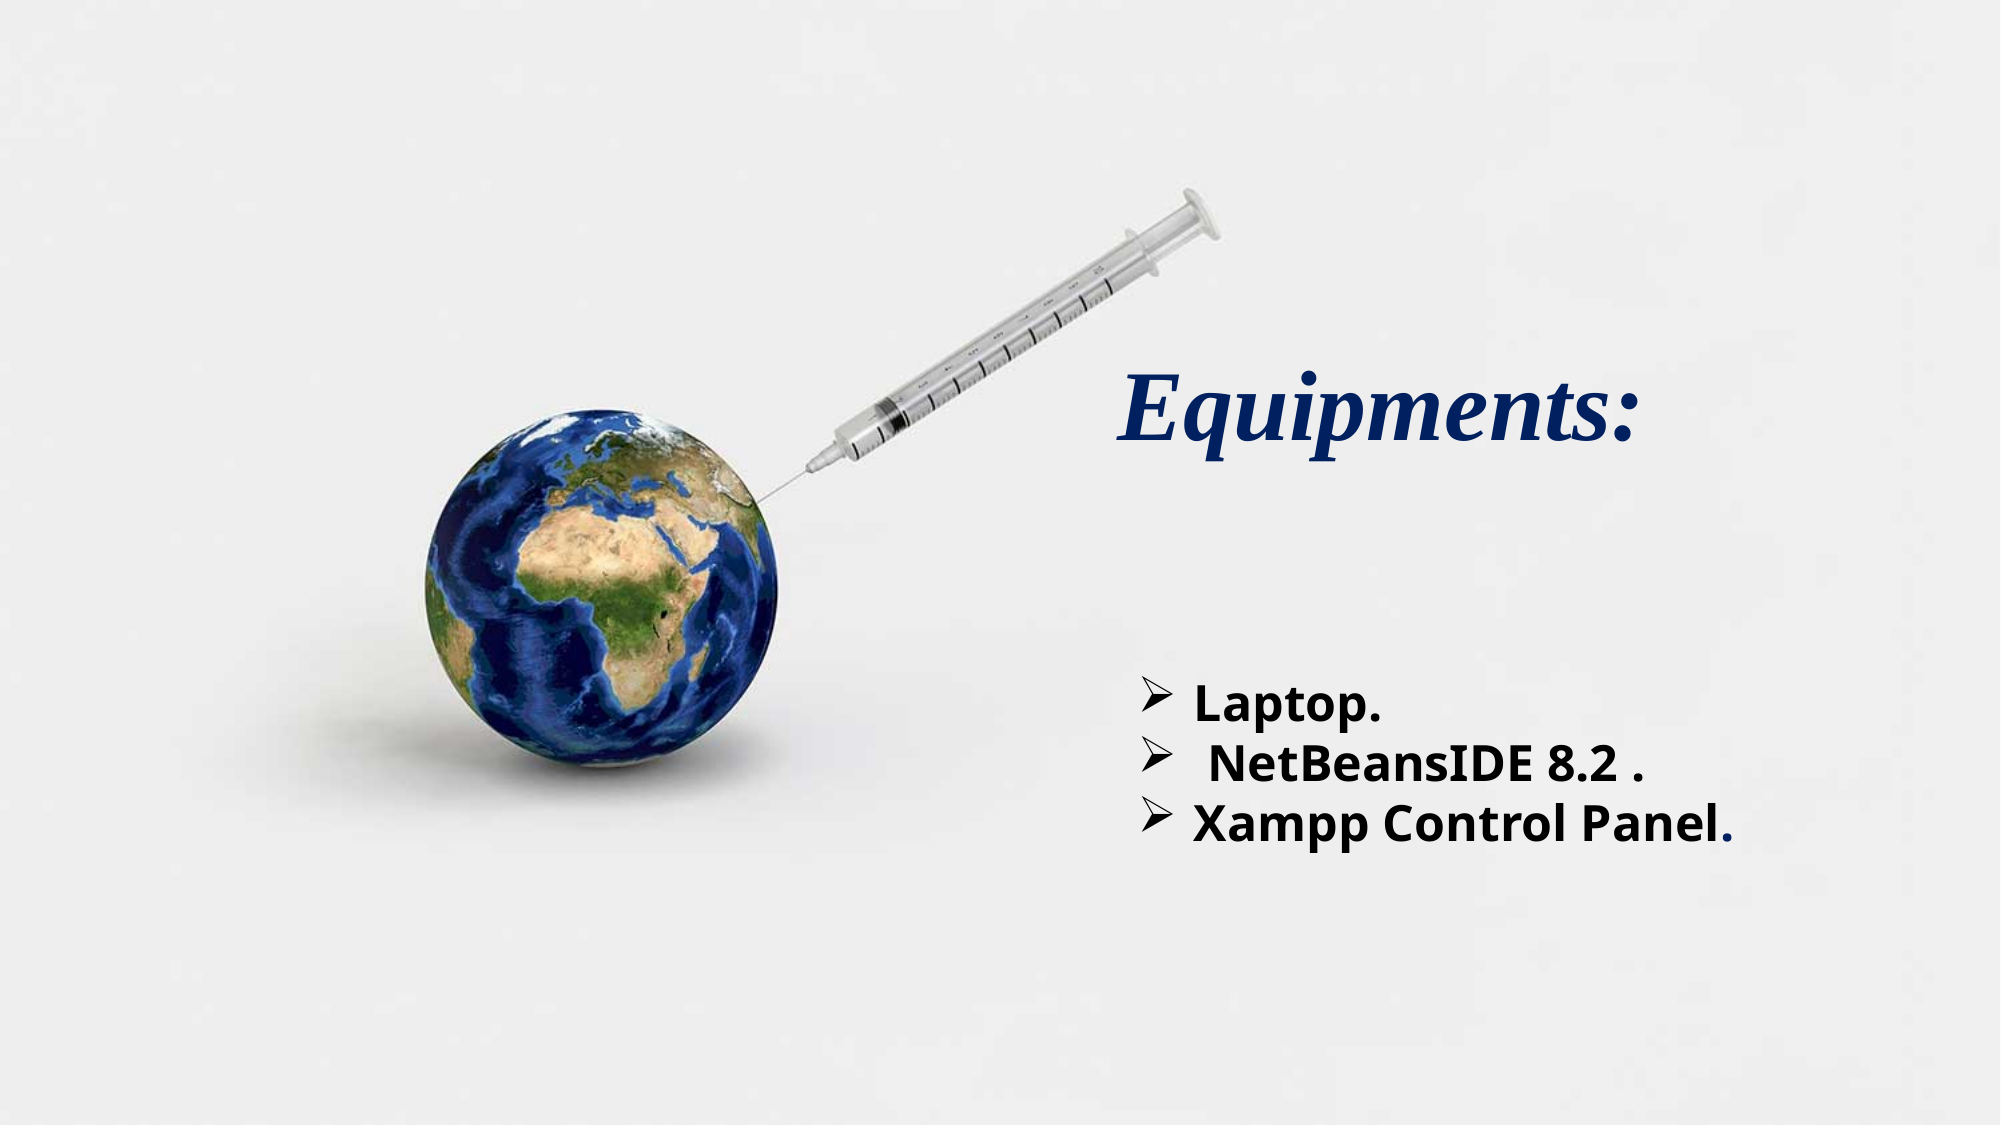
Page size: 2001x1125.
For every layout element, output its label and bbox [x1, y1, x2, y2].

text_box [1102, 331, 2000, 933]
picture [0, 0, 2001, 1125]
